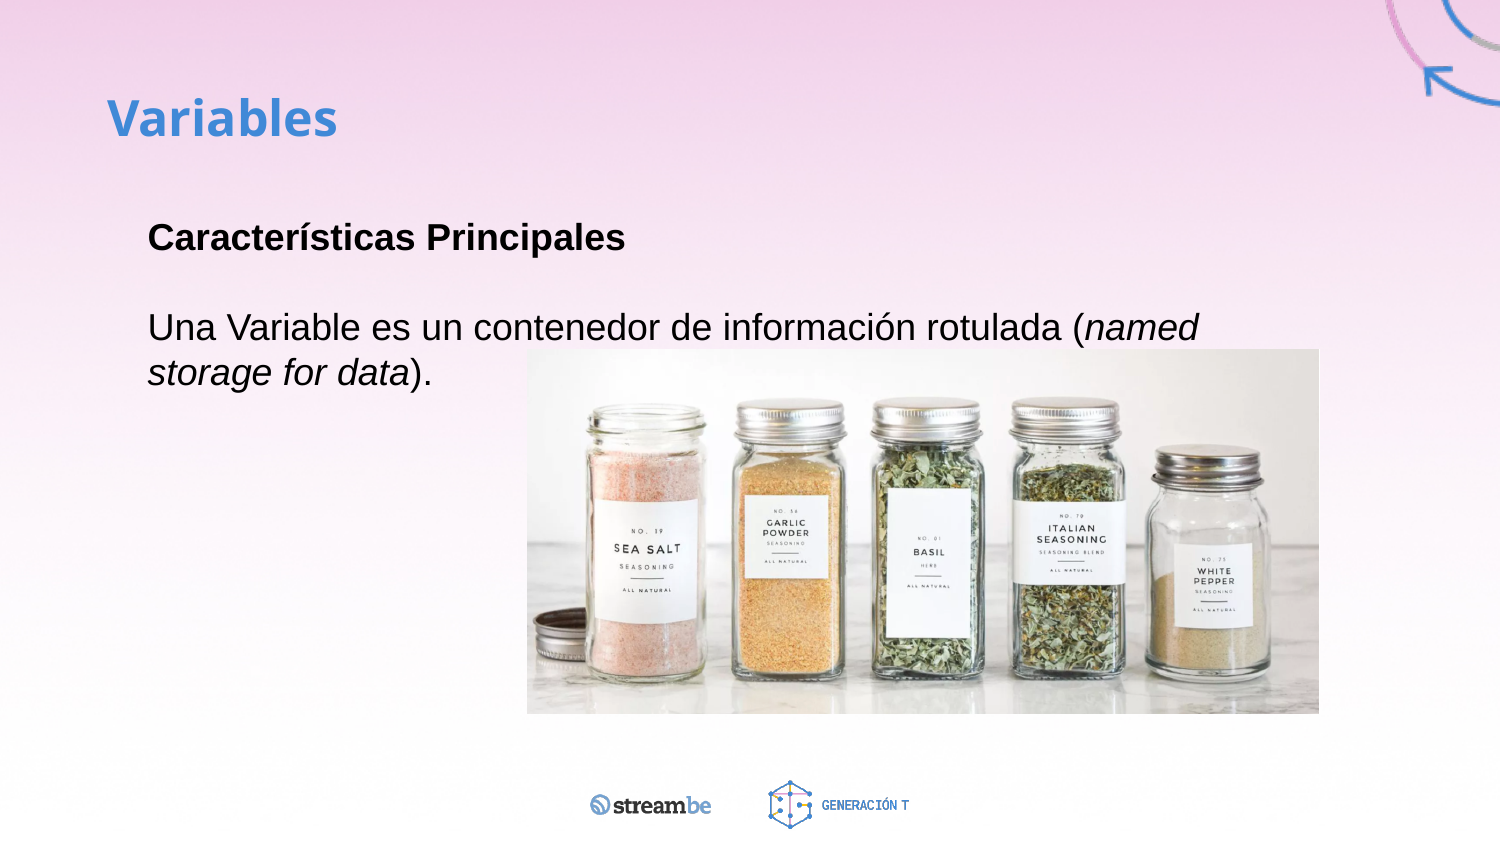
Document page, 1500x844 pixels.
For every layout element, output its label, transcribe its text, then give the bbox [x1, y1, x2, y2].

text_box Variables [79, 79, 1462, 155]
picture [0, 0, 1500, 844]
text_box Características Principales Una Variable es un contenedor de información rotulada (named storage for data). [132, 205, 1314, 491]
